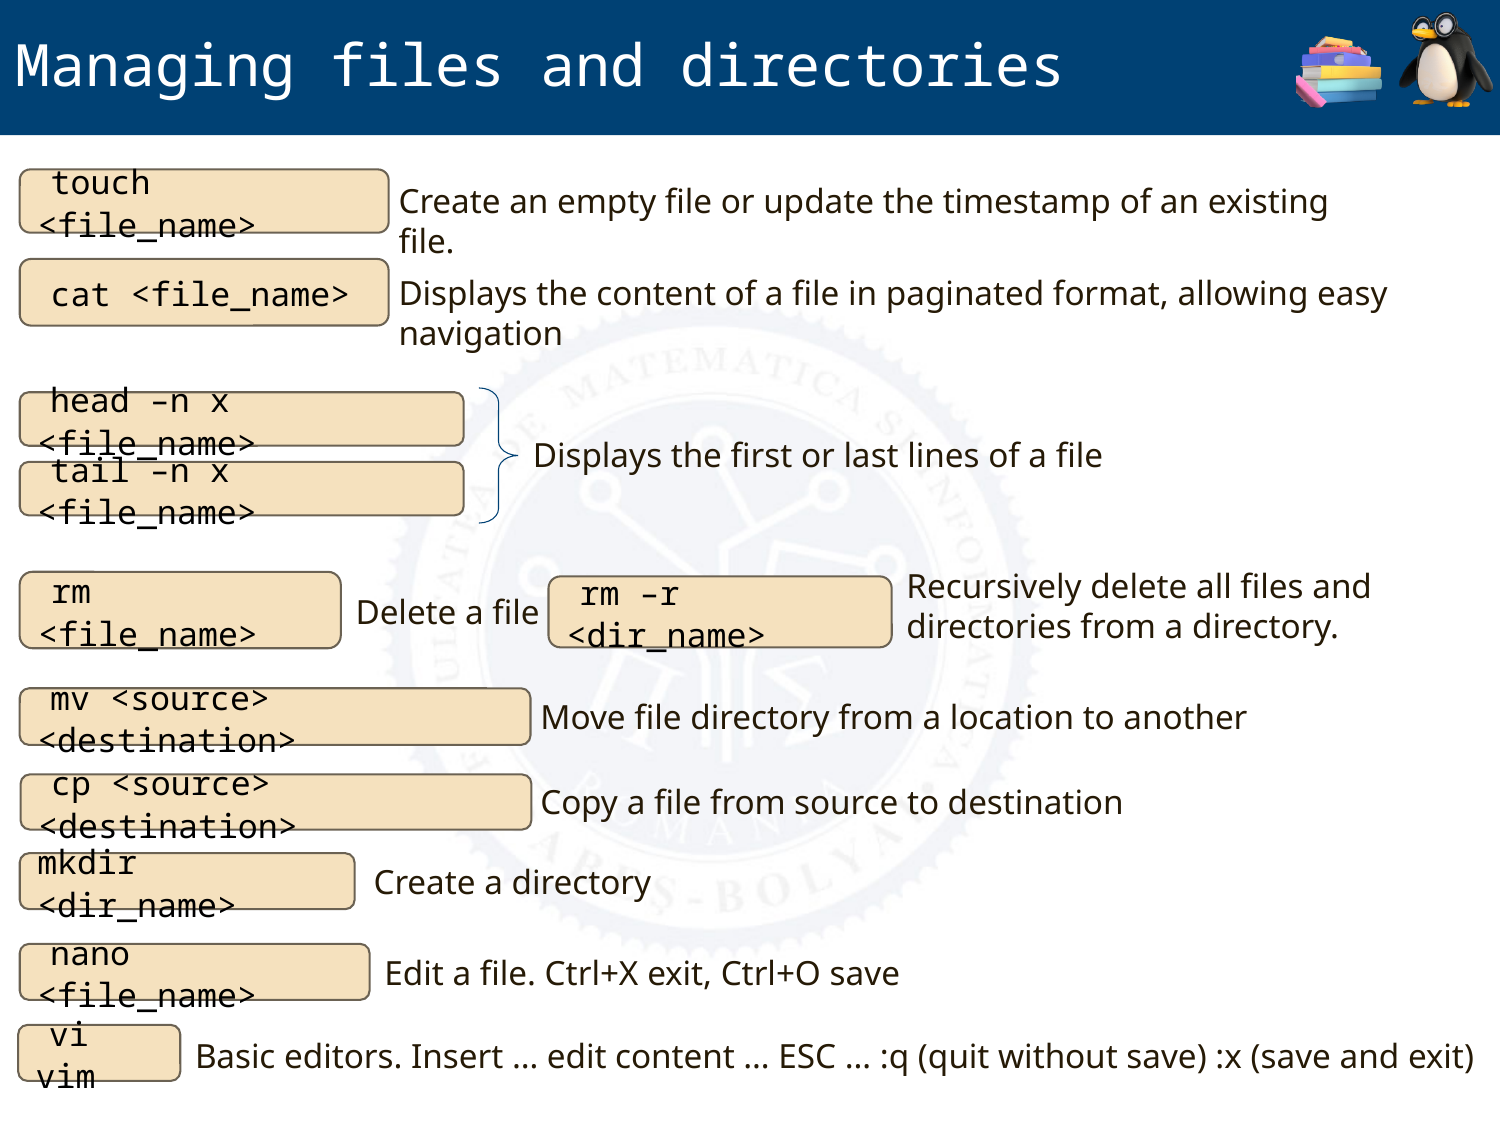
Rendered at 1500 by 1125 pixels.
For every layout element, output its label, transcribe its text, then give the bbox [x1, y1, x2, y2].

text_box Displays the content of a file in paginated format, allowing easy navigation [383, 264, 1500, 360]
text_box cat <file_name> [18, 257, 383, 327]
text_box tail –n x <file_name> [18, 460, 465, 517]
text_box rm –r <dir_name> [547, 575, 891, 649]
text_box rm <file_name> [18, 570, 342, 650]
text_box mkdir <dir_name> [18, 852, 356, 911]
text_box head –n x <file_name> [18, 391, 465, 447]
text_box cp <source> <destination> [19, 773, 528, 831]
text_box Recursively delete all files and directories from a directory. [891, 558, 1500, 653]
text_box vi vim [17, 1023, 180, 1082]
text_box Create an empty file or update the timestamp of an existing file. [383, 173, 1400, 268]
text_box Basic editors. Insert … edit content … ESC … :q (quit without save) :x (save and exit) [180, 1028, 1494, 1083]
text_box Edit a file. Ctrl+X exit, Ctrl+O save [369, 944, 958, 1000]
text_box Displays the first or last lines of a file [518, 426, 1281, 482]
picture [0, 136, 1500, 1125]
text_box Delete a file [340, 584, 577, 639]
picture [1296, 0, 1500, 117]
text_box [478, 387, 518, 524]
text_box Copy a file from source to destination [525, 773, 1223, 829]
text_box Create a directory [358, 853, 703, 909]
text_box mv <source> <destination> [18, 687, 527, 746]
text_box nano <file_name> [18, 942, 369, 1001]
text_box touch <file_name> [18, 168, 388, 234]
text_box Managing files and directories [0, 0, 1500, 136]
text_box Move file directory from a location to another [525, 689, 1296, 744]
